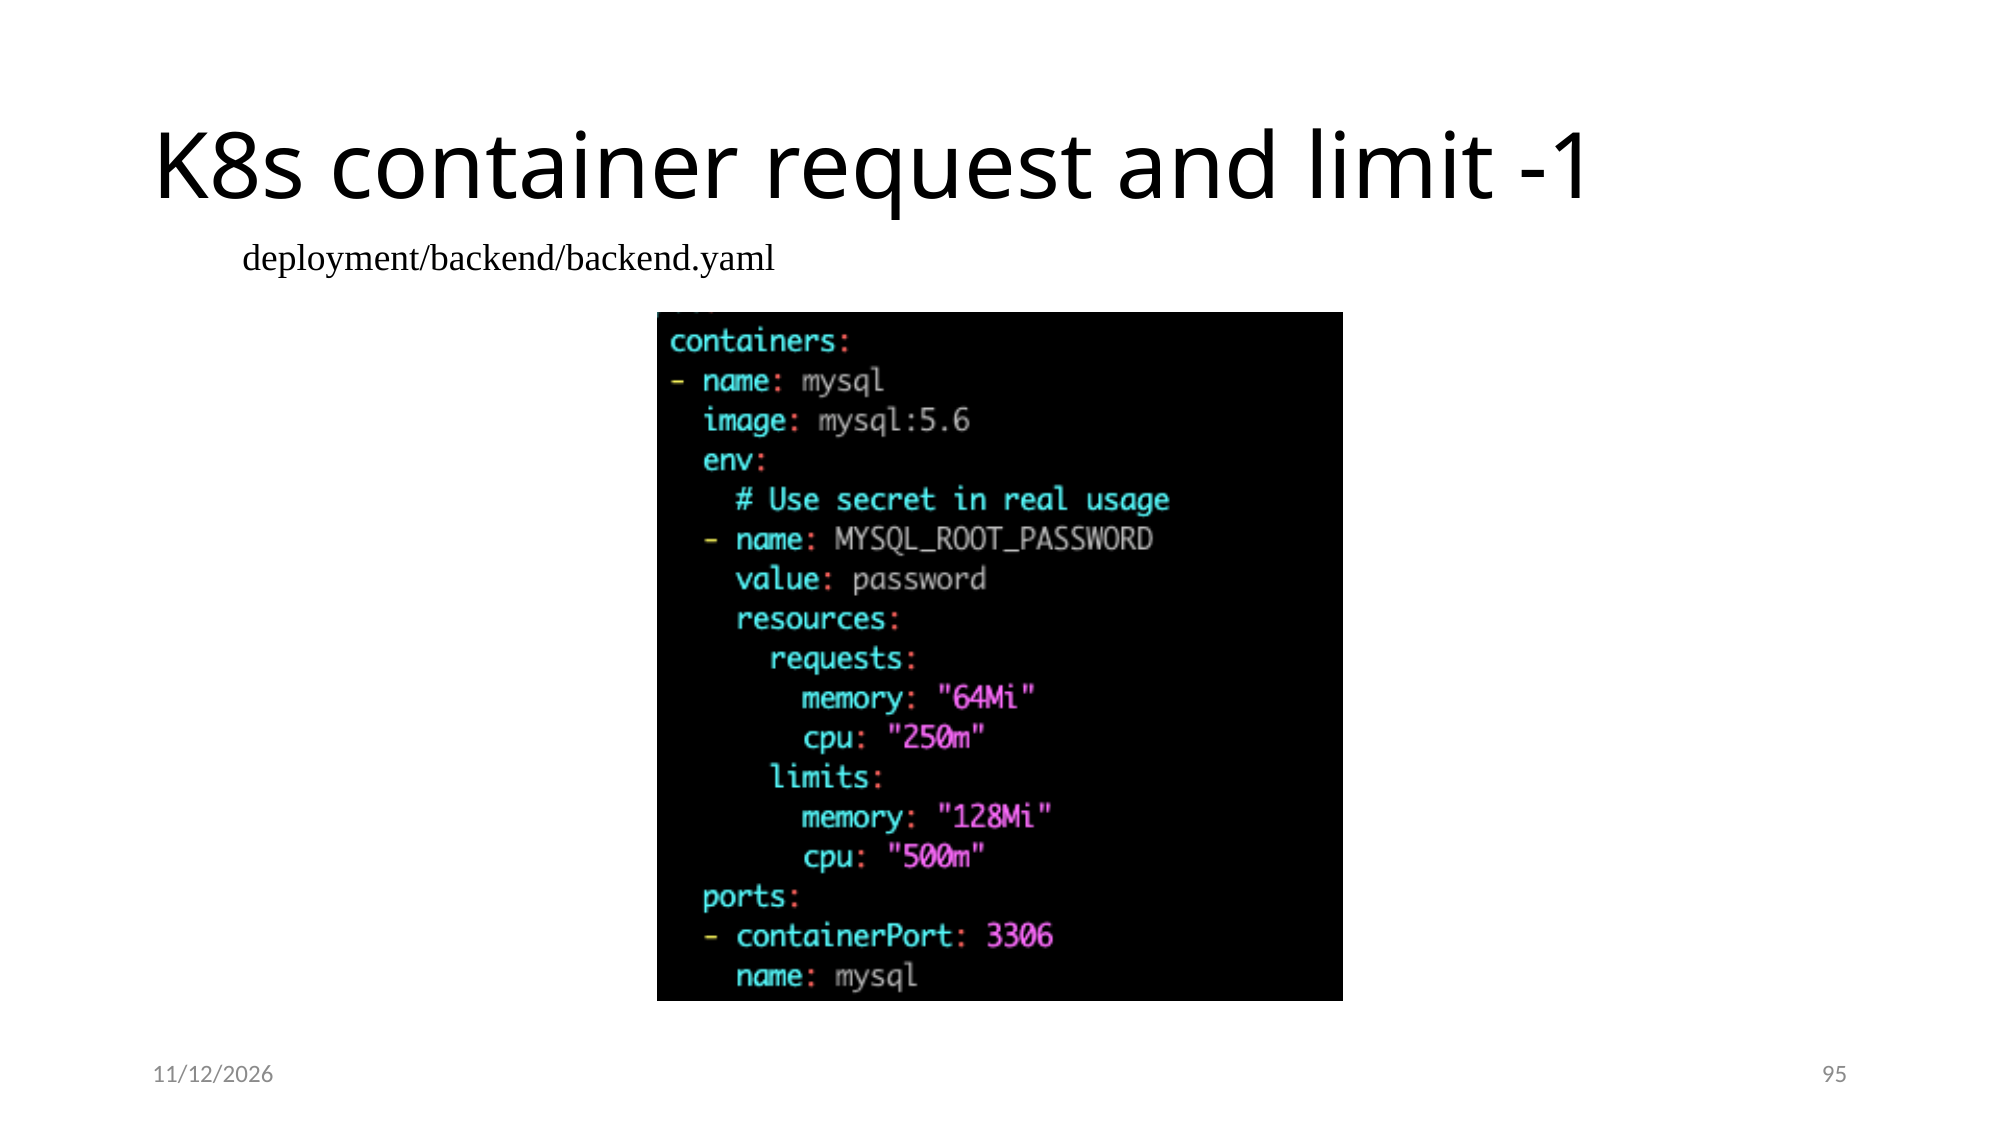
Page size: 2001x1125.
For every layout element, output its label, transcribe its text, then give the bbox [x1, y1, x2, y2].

title K8s container request and limit -1 [137, 59, 1863, 278]
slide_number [137, 1042, 588, 1103]
slide_number 95 [1412, 1042, 1863, 1103]
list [657, 312, 1343, 1001]
text_box deployment/backend/backend.yaml [227, 225, 1604, 286]
